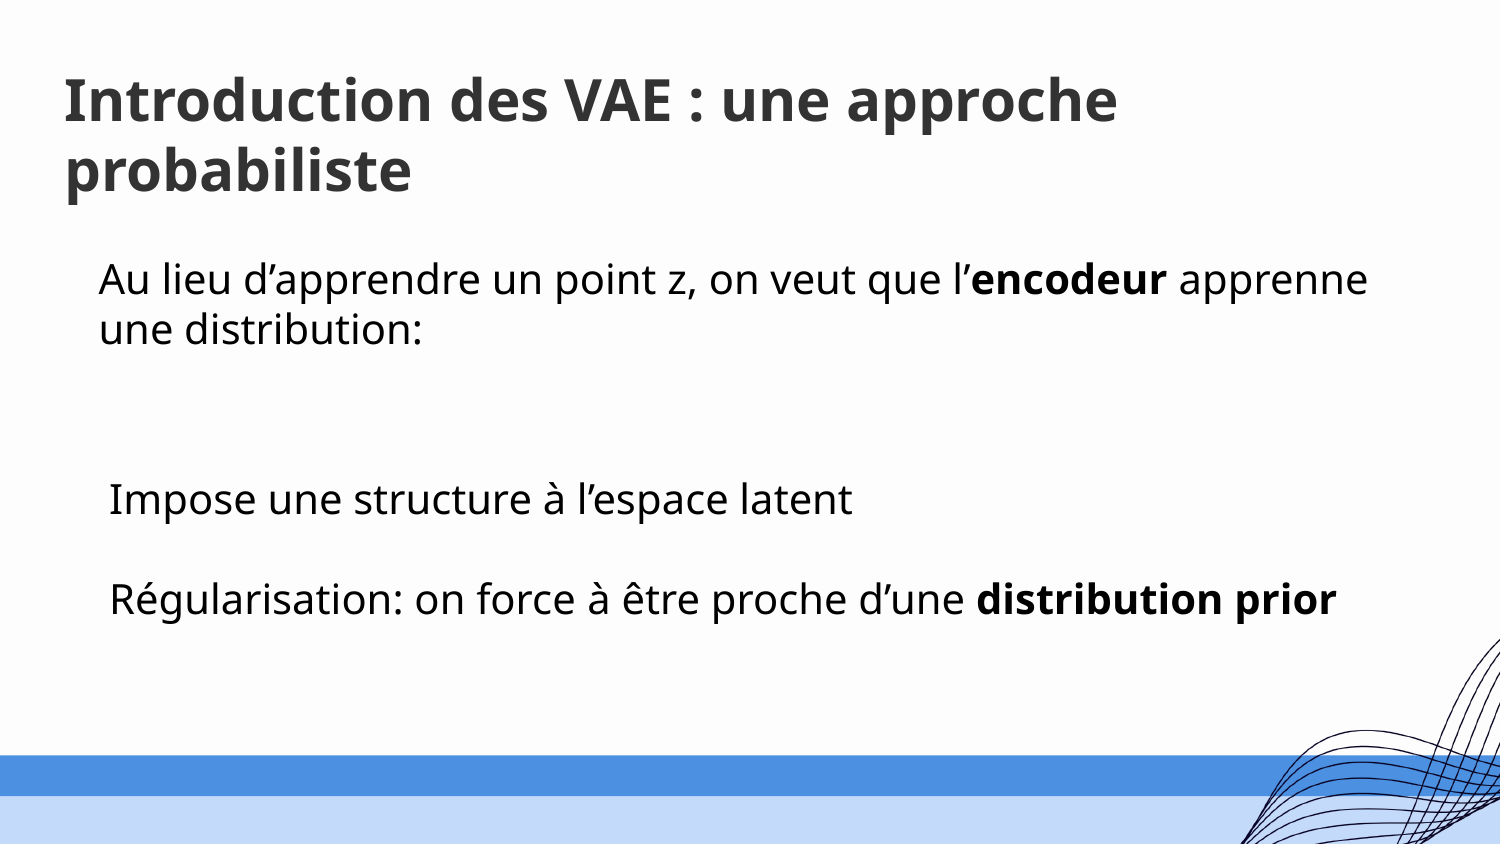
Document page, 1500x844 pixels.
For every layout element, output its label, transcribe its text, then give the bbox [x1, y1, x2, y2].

picture [864, 606, 876, 611]
picture [760, 606, 772, 611]
title Introduction des VAE : une approche probabiliste [49, 48, 1382, 142]
picture [725, 606, 1500, 844]
picture [897, 606, 908, 611]
